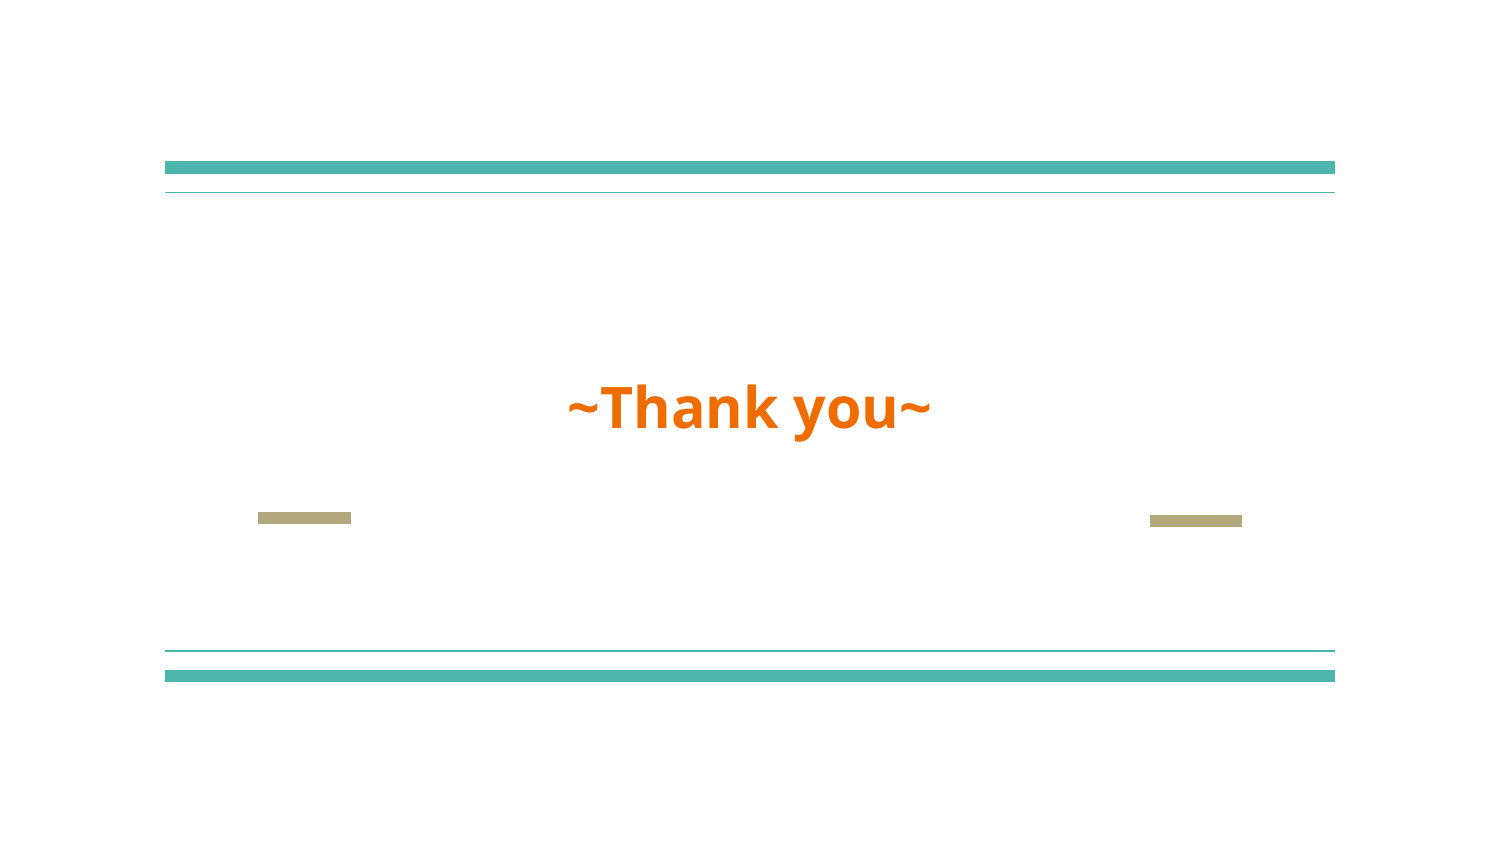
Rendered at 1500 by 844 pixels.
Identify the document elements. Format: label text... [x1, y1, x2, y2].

title ~Thank you~ [164, 287, 1336, 456]
